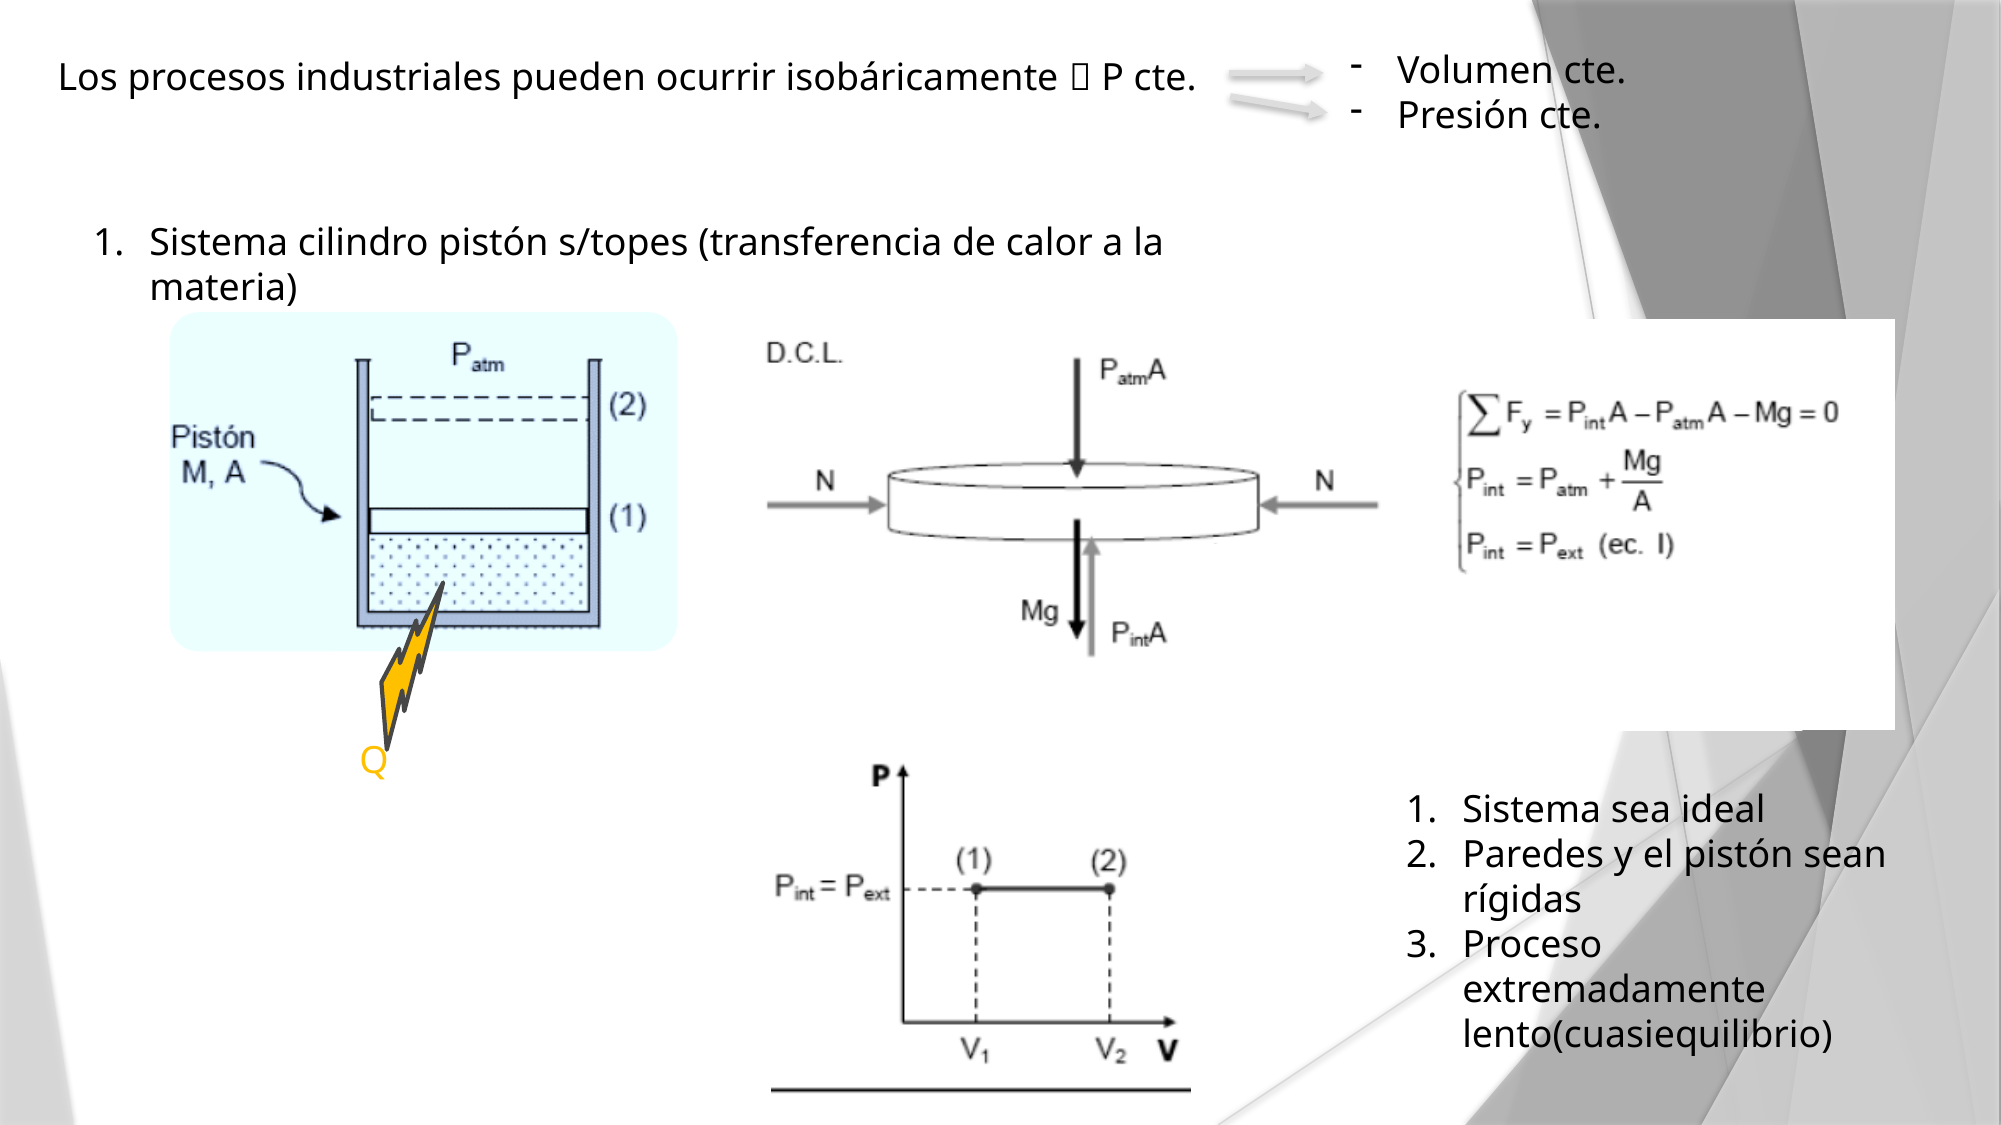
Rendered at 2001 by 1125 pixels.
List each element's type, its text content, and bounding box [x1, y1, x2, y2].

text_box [78, 210, 1896, 1095]
text_box Sistema sea ideal Paredes y el pistón sean rígidas Proceso extremadamente lento(cuasiequilibrio) [1391, 777, 1924, 1108]
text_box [1228, 38, 1731, 145]
text_box Los procesos industriales pueden ocurrir isobáricamente  P cte. [42, 45, 1228, 151]
